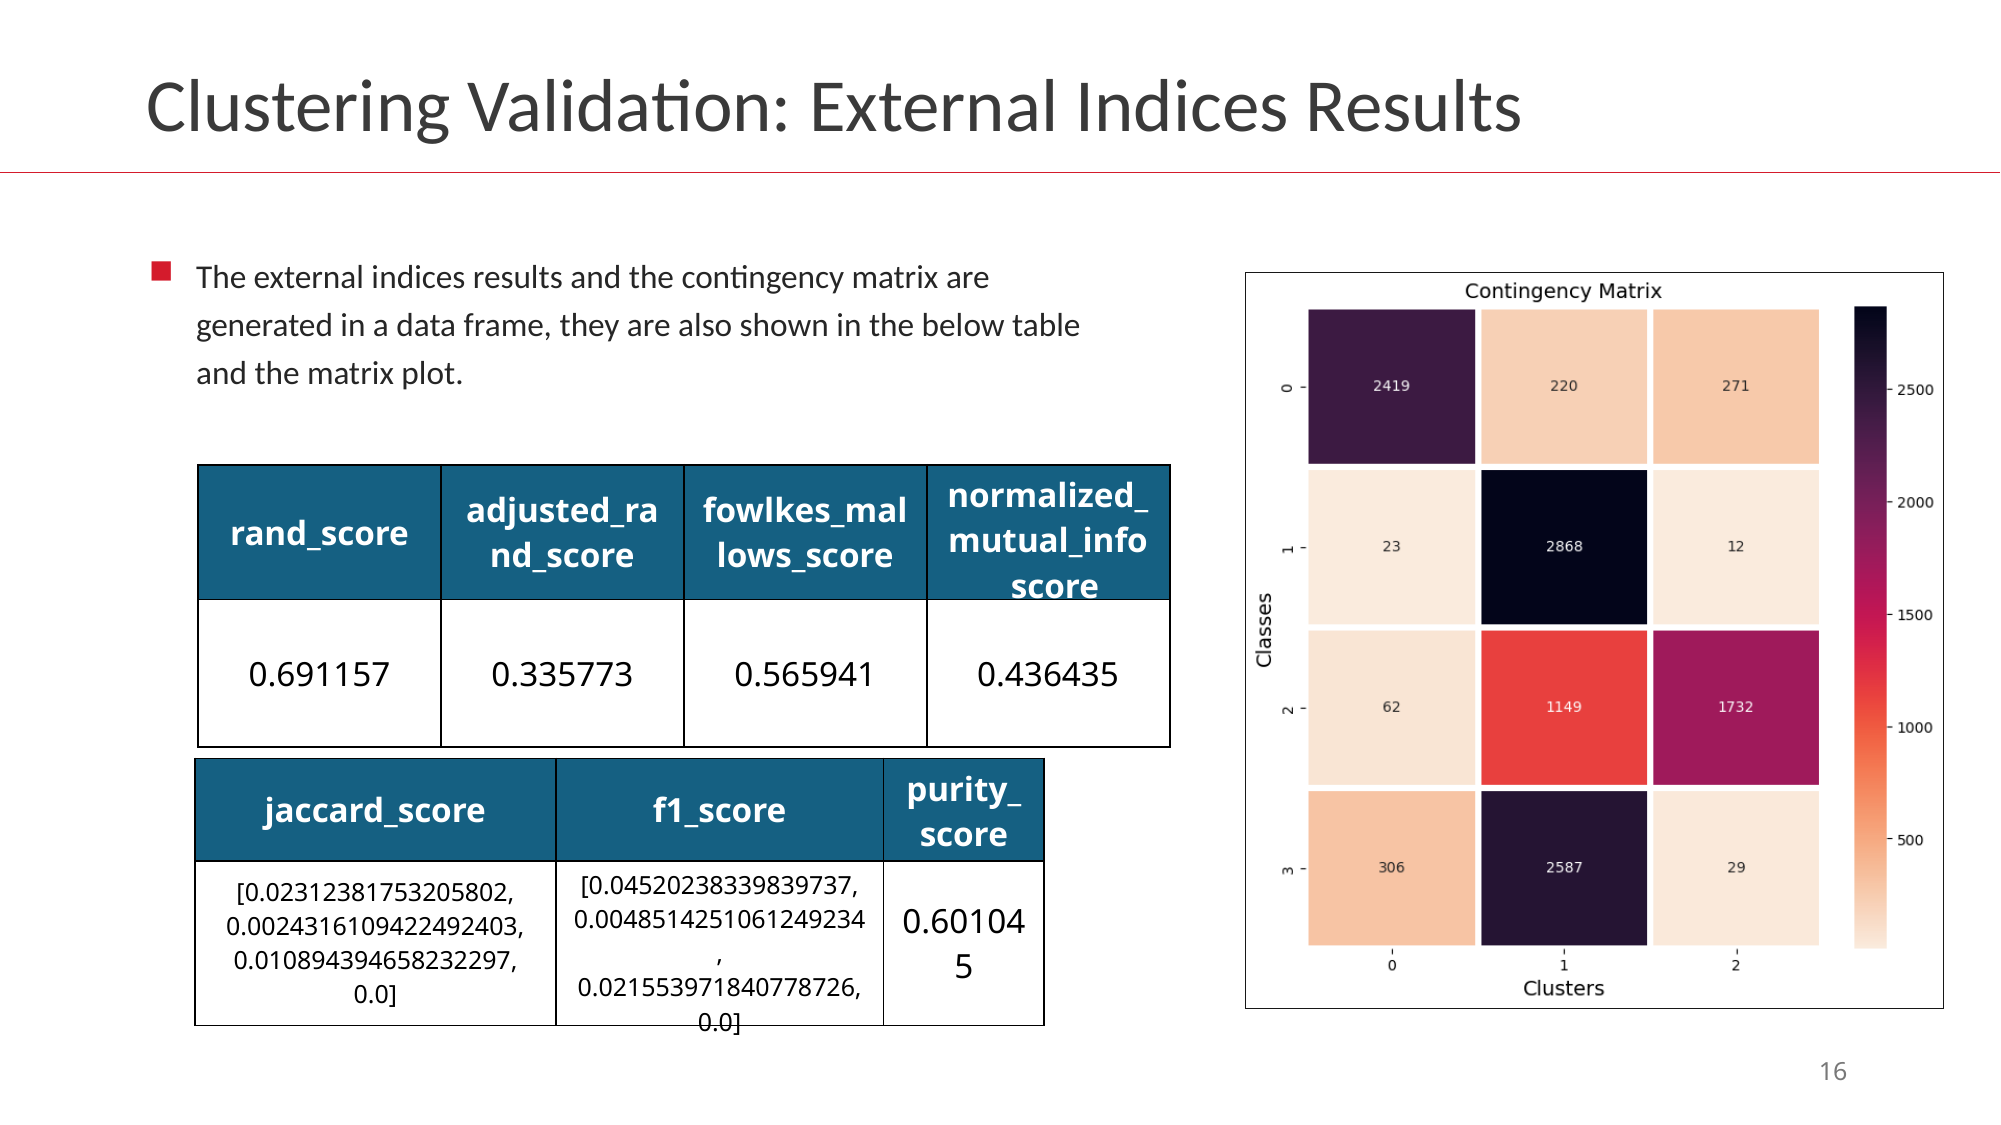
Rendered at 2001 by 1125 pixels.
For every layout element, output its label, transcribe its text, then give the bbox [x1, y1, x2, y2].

table_cell 0.601045 [884, 862, 1043, 1025]
text_box [0, 170, 2000, 175]
table_cell 0.335773 [442, 600, 683, 746]
text_box The external indices results and the contingency matrix are generated in a data frame, they are also shown in the below table and the matrix plot. [134, 240, 1140, 399]
table_cell [0.02312381753205802, 0.0024316109422492403, 0.010894394658232297, 0.0] [196, 862, 555, 1025]
table_header rand_score [199, 466, 440, 599]
table_header normalized_mutual_info_score [928, 466, 1169, 599]
text_box Clustering Validation: External Indices Results [131, 3, 1716, 154]
table_header jaccard_score [196, 759, 555, 860]
table_header purity_score [884, 759, 1043, 860]
table_header adjusted_rand_score [442, 466, 683, 599]
table_header fowlkes_mallows_score [685, 466, 926, 599]
table_cell 0.565941 [685, 600, 926, 746]
table_cell [0.04520238339839737, 0.0048514251061249234, 0.021553971840778726, 0.0] [557, 862, 883, 1025]
picture [1245, 272, 1945, 1009]
table_header f1_score [557, 759, 883, 860]
table_cell 0.436435 [928, 600, 1169, 746]
slide_number 16 [1412, 1042, 1863, 1103]
table_cell 0.691157 [199, 600, 440, 746]
